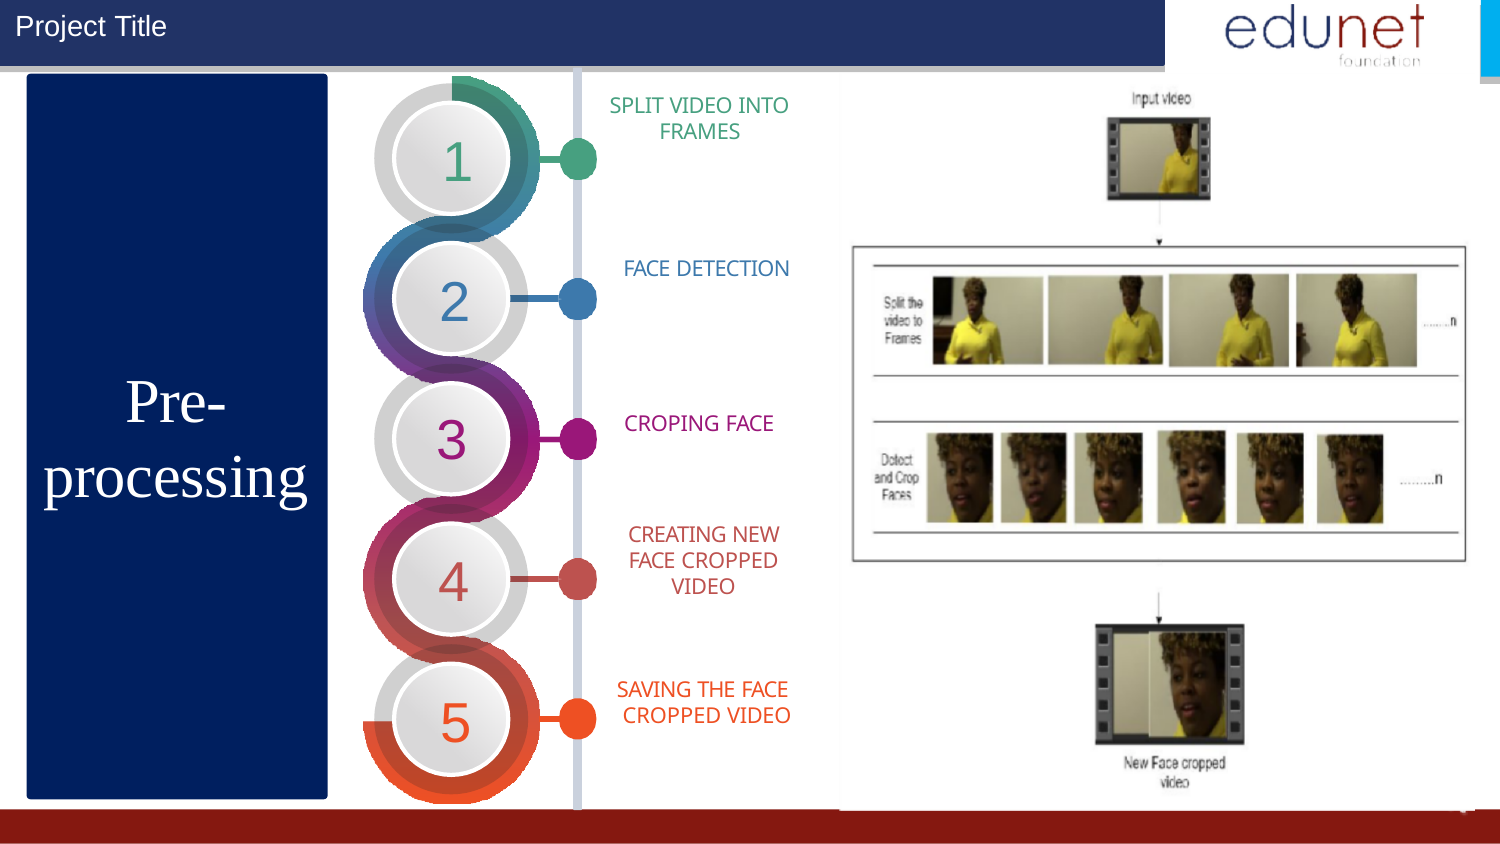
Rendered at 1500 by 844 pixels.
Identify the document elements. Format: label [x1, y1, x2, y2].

text_box [0, 0, 1500, 844]
text_box [362, 67, 597, 811]
